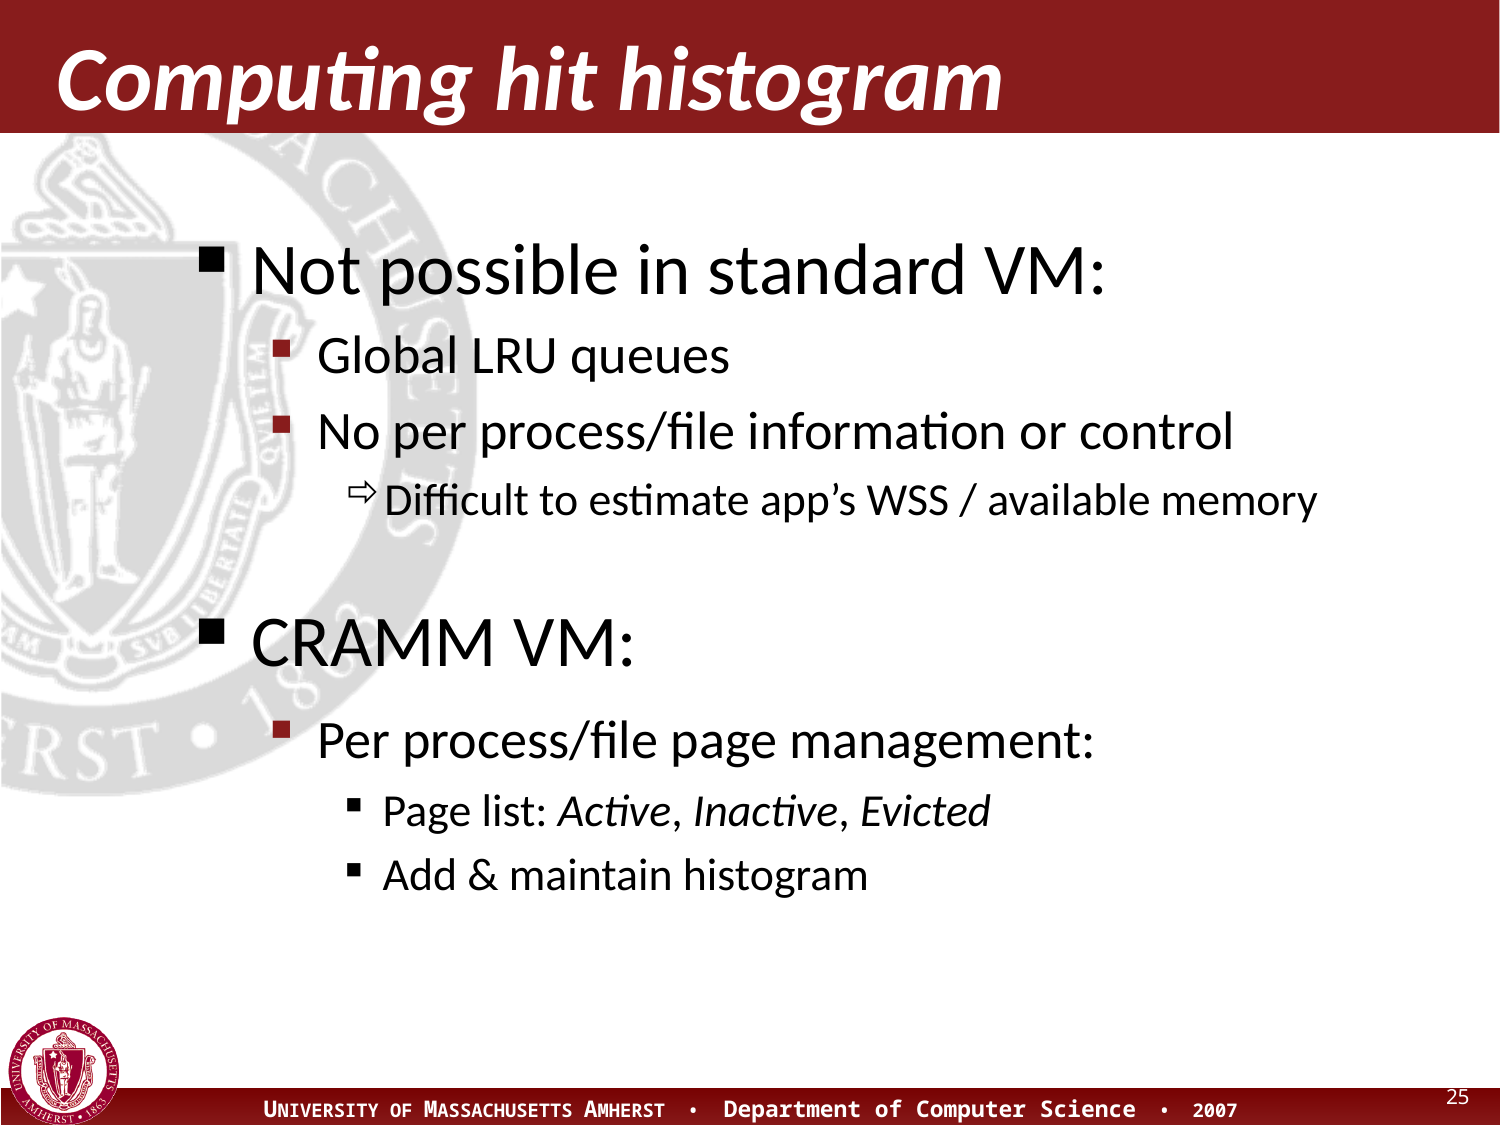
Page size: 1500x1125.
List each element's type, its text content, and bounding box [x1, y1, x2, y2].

list Not possible in standard VM: Global LRU queues No per process/file information or control Difficult to estimate app’s WSS / available memory CRAMM VM: Per process/file page management: Page list: Active, Inactive, Evicted Add & maintain histogram [180, 213, 1470, 970]
picture [0, 133, 1500, 1125]
slide_number 25 [1374, 1071, 1487, 1125]
title Computing hit histogram [41, 1, 1360, 137]
